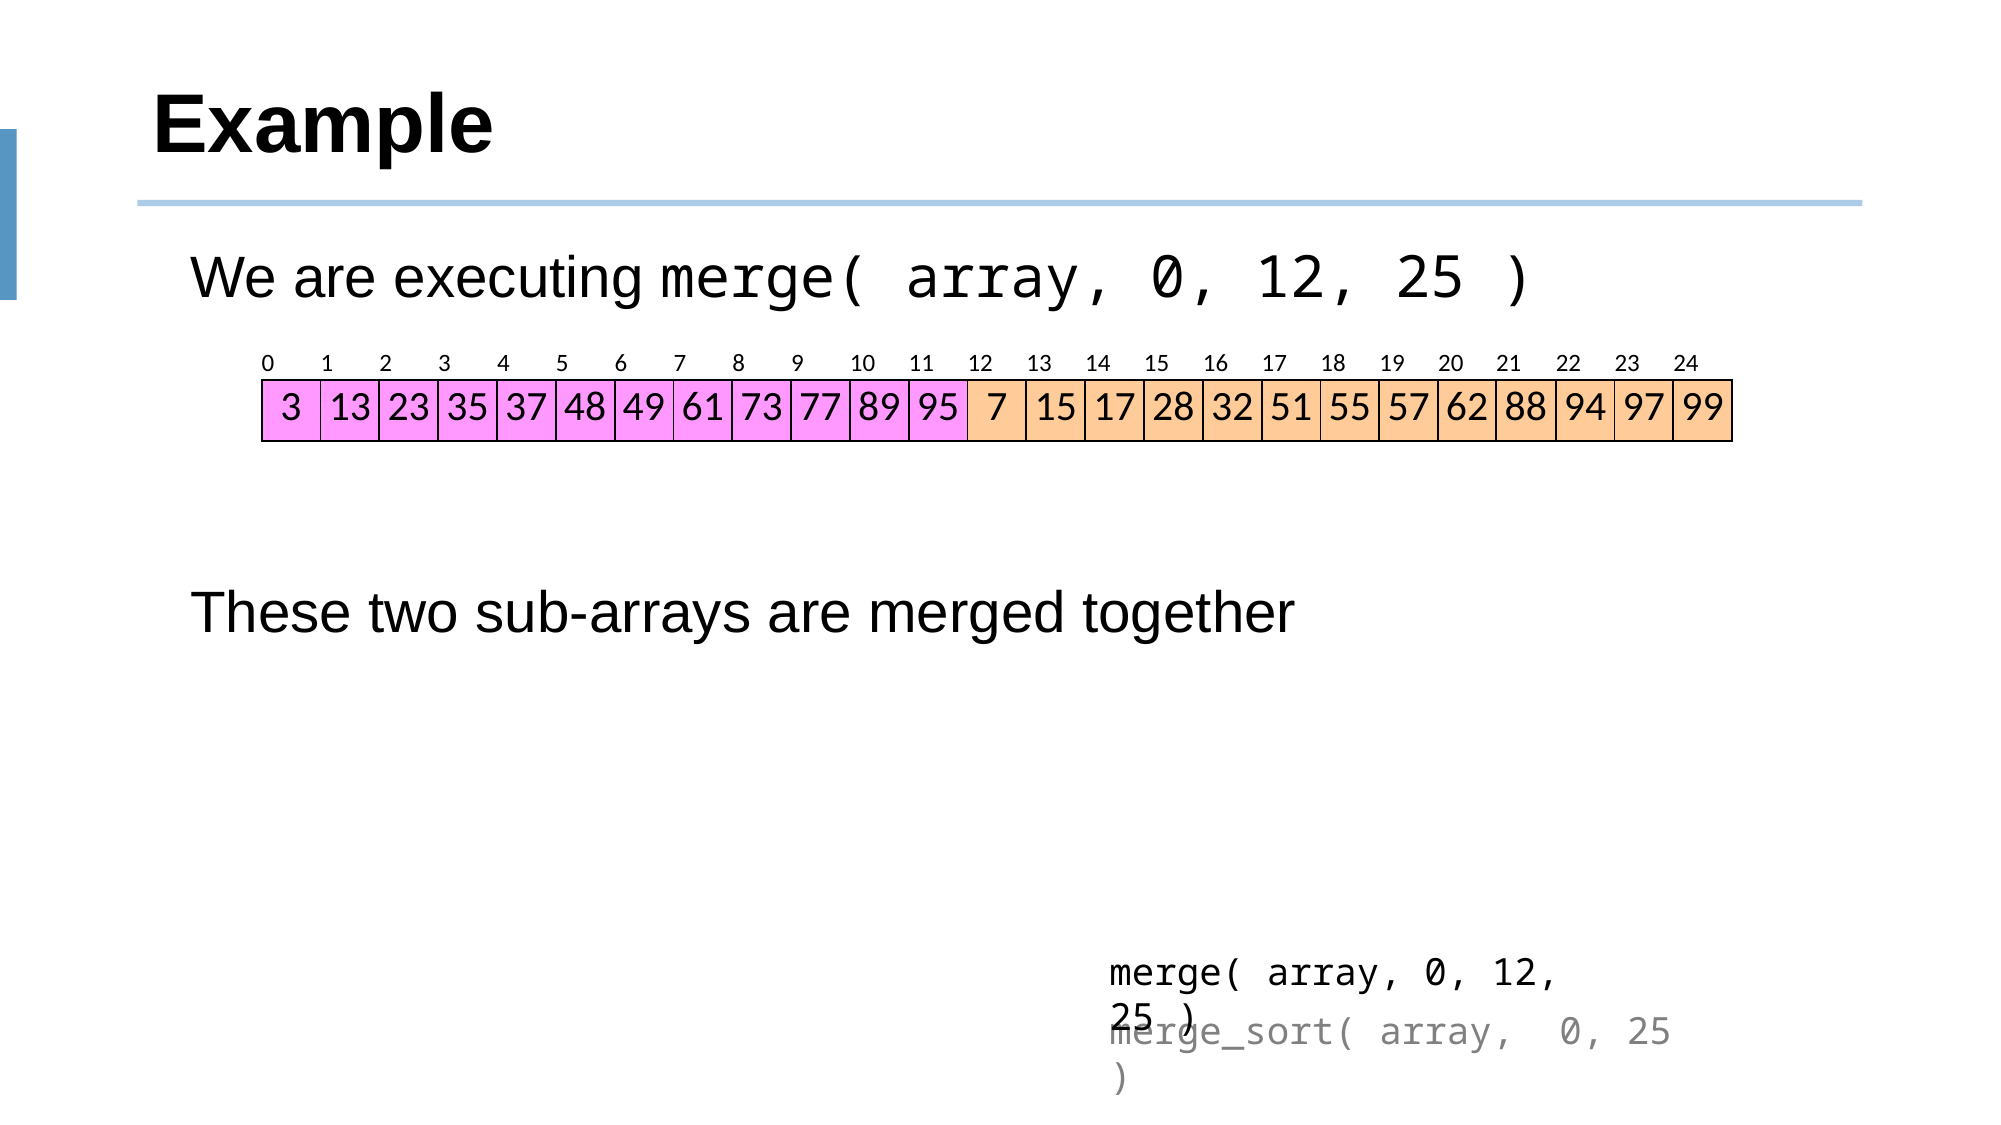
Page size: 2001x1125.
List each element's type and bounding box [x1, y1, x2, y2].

text_box [1094, 940, 1697, 1105]
table_cell [557, 381, 614, 440]
table_cell [674, 381, 731, 440]
table_cell [1439, 381, 1495, 440]
table_cell [616, 381, 673, 440]
table_cell [1086, 381, 1143, 440]
table_cell [1027, 381, 1084, 440]
table_cell [1380, 381, 1437, 440]
table_cell [498, 381, 555, 440]
table_cell [380, 381, 437, 440]
table_cell [968, 381, 1025, 440]
title [137, 42, 1863, 208]
table_cell [792, 381, 849, 440]
table_header [262, 350, 1732, 379]
table_cell [1615, 381, 1672, 440]
table_cell [733, 381, 790, 440]
list [138, 239, 1800, 983]
table_cell [1321, 381, 1378, 440]
table_cell [321, 381, 378, 440]
table_cell [1145, 381, 1202, 440]
table_cell [910, 381, 967, 440]
table_cell [439, 381, 496, 440]
table_cell [263, 381, 320, 440]
table_cell [1263, 381, 1320, 440]
table_cell [1204, 381, 1261, 440]
table_cell [1497, 381, 1555, 440]
table_cell [851, 381, 908, 440]
table_cell [1674, 381, 1731, 440]
table_cell [1557, 381, 1614, 440]
